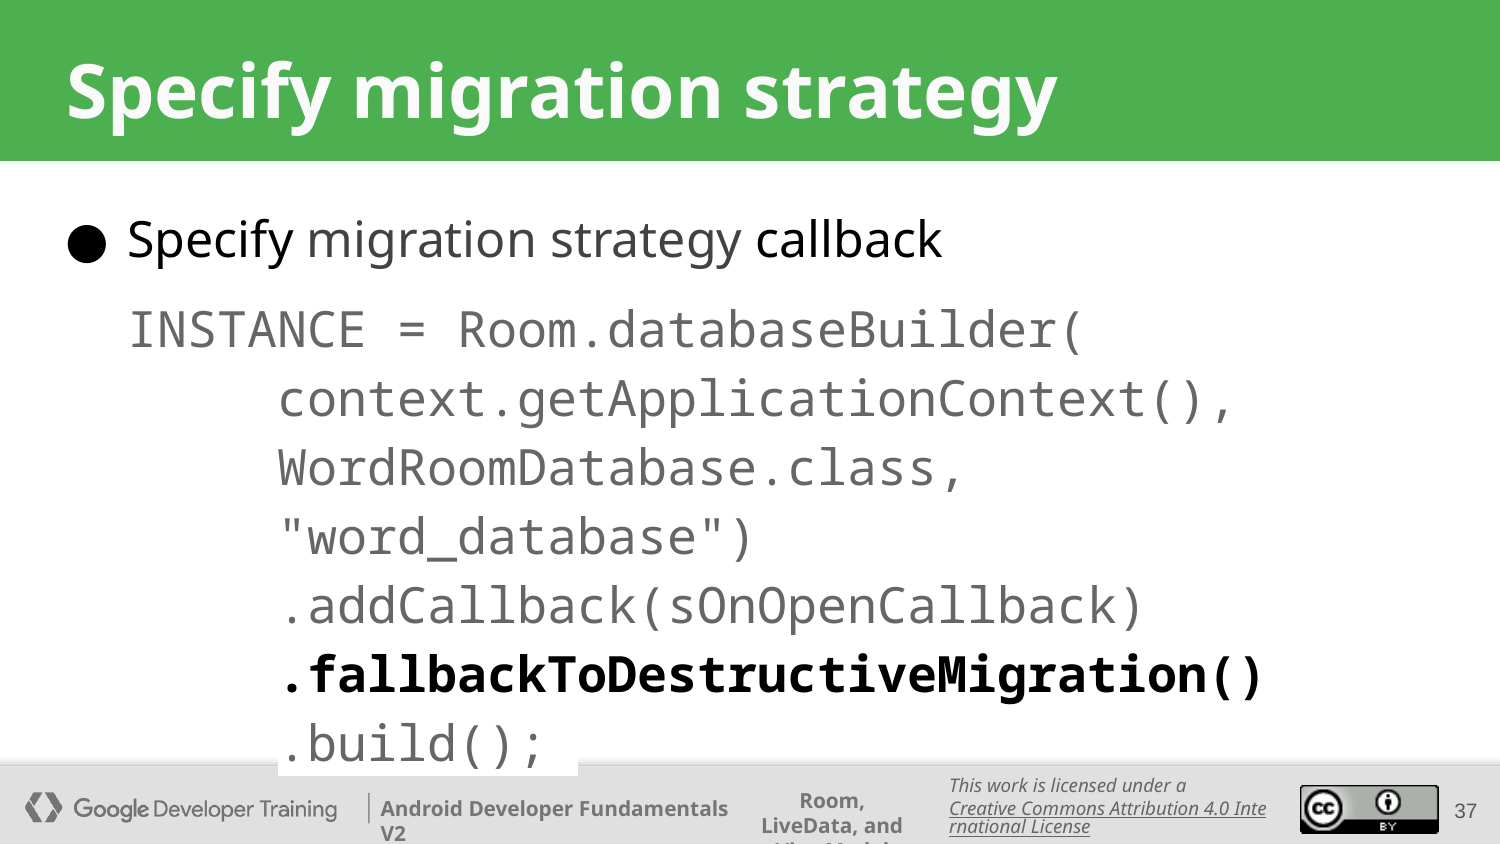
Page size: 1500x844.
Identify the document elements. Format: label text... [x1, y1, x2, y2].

picture [0, 161, 1500, 844]
list Specify migration strategy callback INSTANCE = Room.databaseBuilder( context.getApplicationContext(), WordRoomDatabase.class, "word_database") .addCallback(sOnOpenCallback) .fallbackToDestructiveMigration() .build(); [37, 183, 1436, 740]
slide_number ‹#› [1402, 777, 1493, 842]
title Specify migration strategy [51, 28, 1449, 122]
